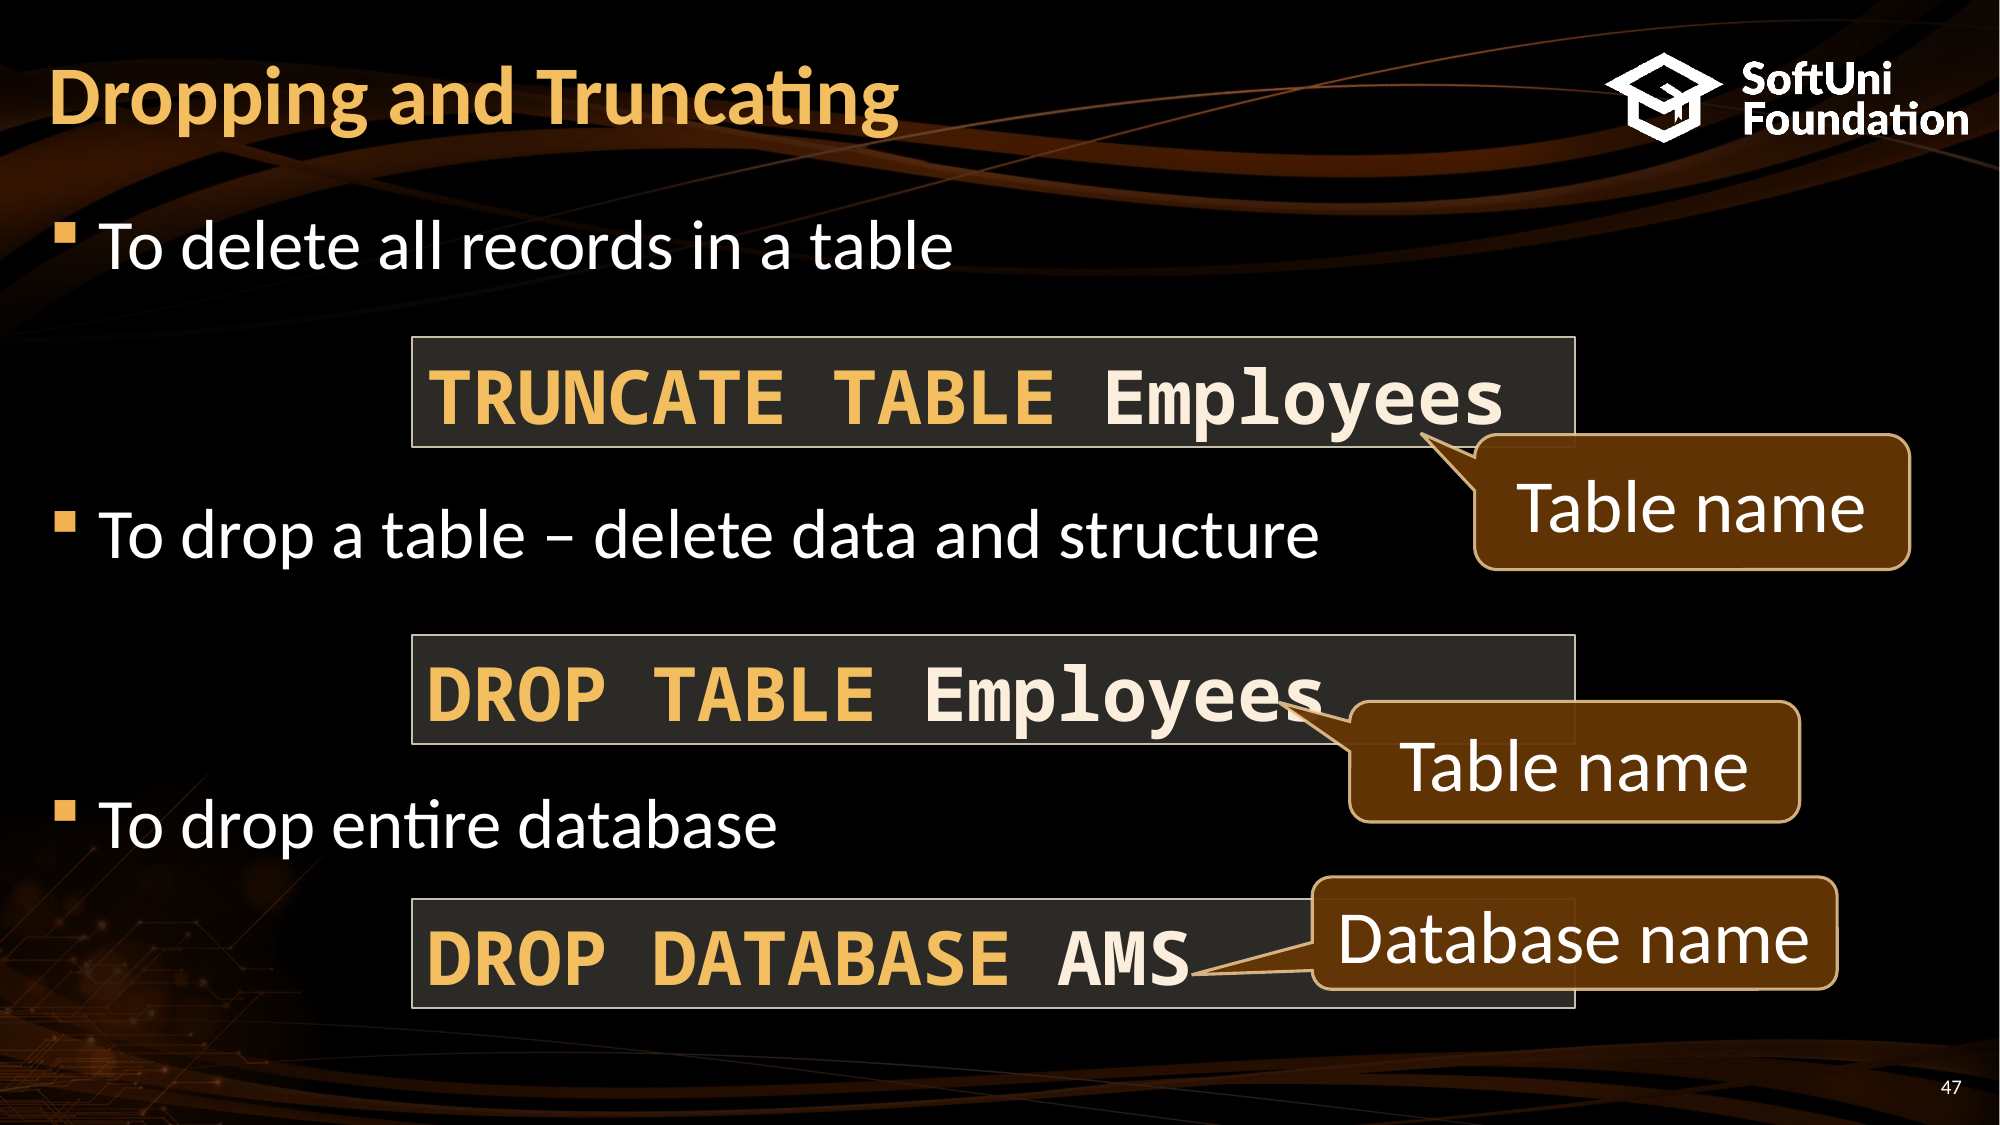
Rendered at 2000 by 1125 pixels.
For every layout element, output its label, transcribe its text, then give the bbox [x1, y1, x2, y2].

text_box DROP DATABASE AMS [412, 898, 1575, 1009]
text_box Table name [1278, 700, 1801, 824]
picture [0, 0, 2000, 1125]
text_box TRUNCATE TABLE Employees [412, 337, 1575, 447]
title Dropping and Truncating [30, 6, 1602, 189]
text_box Table name [1419, 432, 1911, 571]
text_box Database name [1191, 875, 1839, 991]
text_box DROP TABLE Employees [412, 634, 1575, 744]
list To delete all records in a table To drop a table – delete data and structure To drop entire database [31, 188, 1968, 1103]
